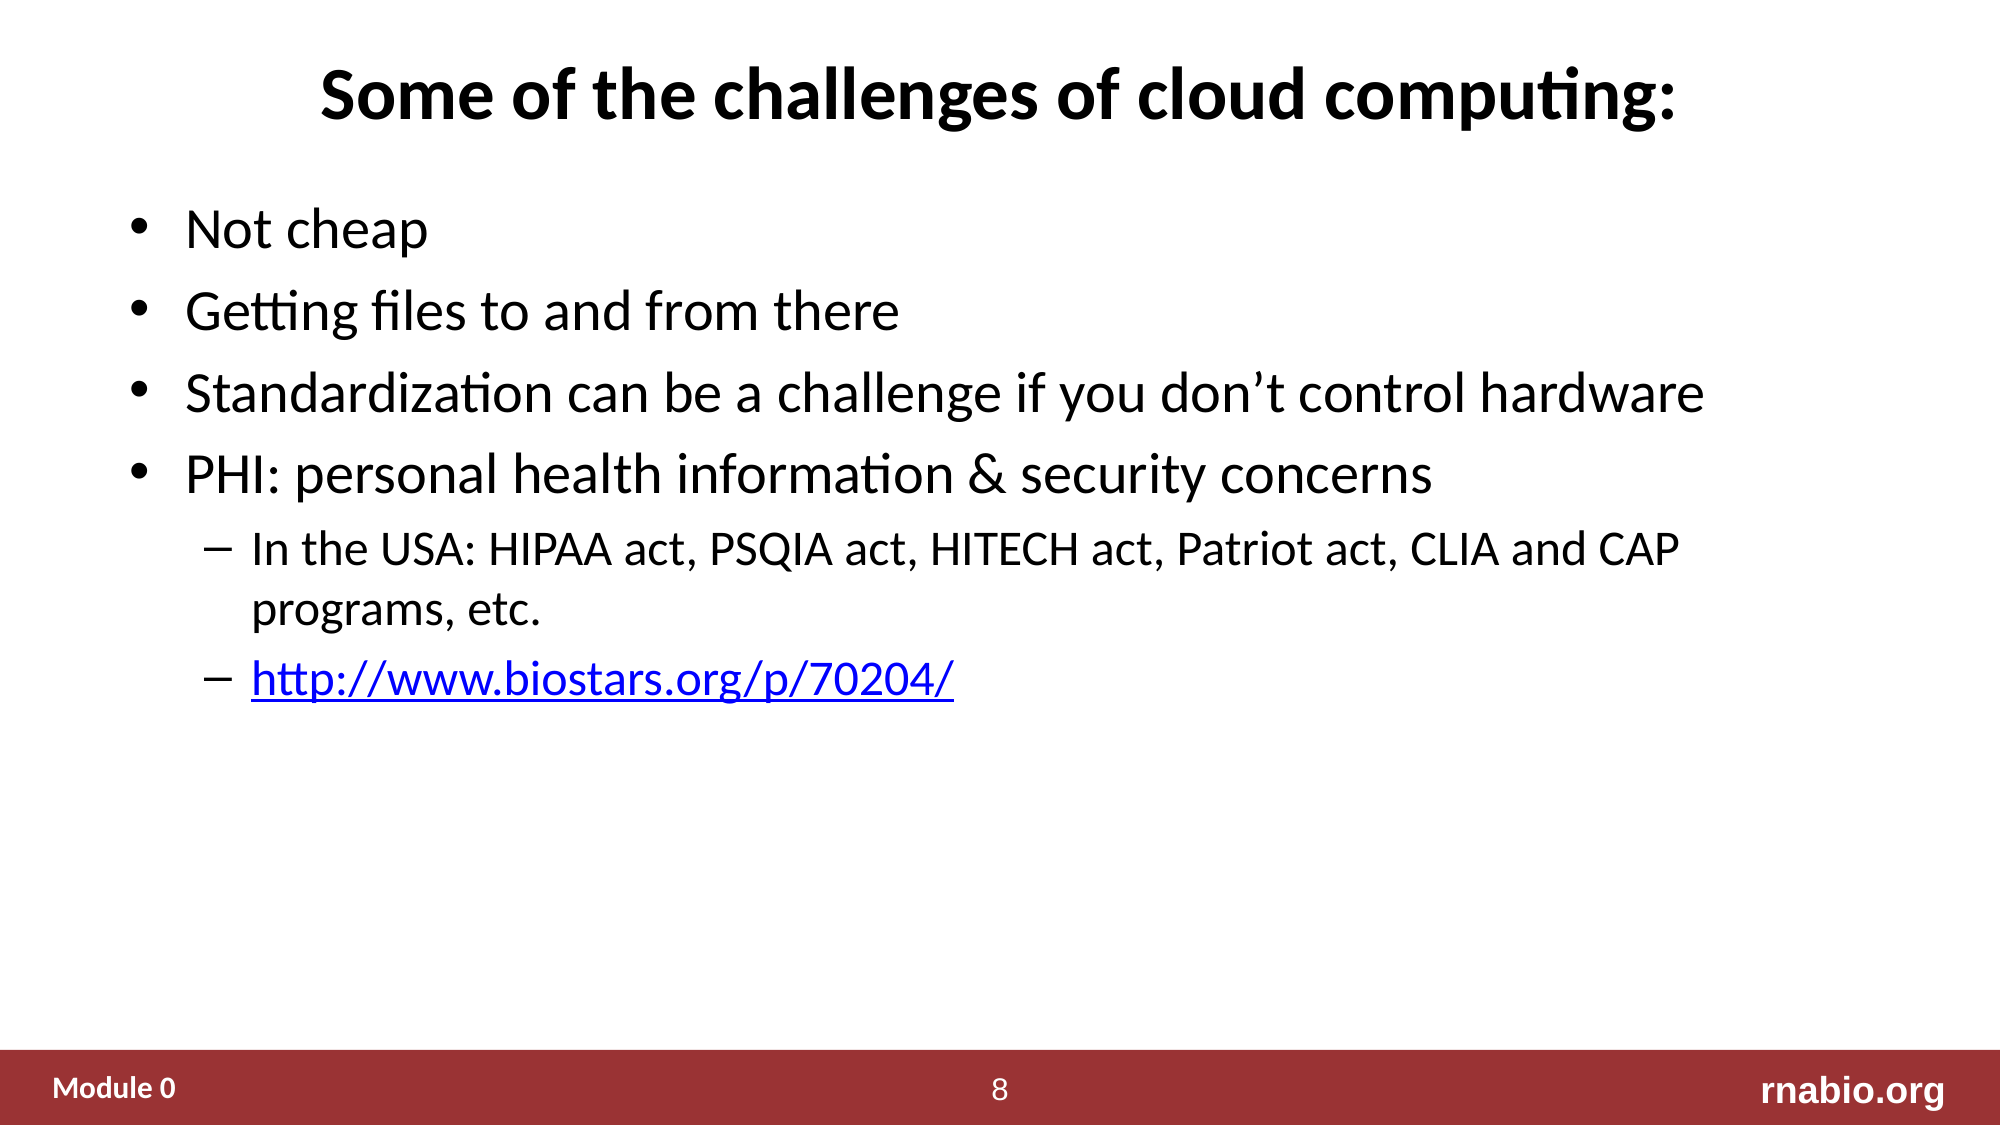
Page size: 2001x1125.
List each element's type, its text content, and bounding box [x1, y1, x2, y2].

title Some of the challenges of cloud computing: [275, 0, 1725, 183]
list Not cheap Getting files to and from there Standardization can be a challenge if you don’t control hardware PHI: personal health information & security concerns In the USA: HIPAA act, PSQIA act, HITECH act, Patriot act, CLIA and CAP programs, etc. http://www.biostars.org/p/70204/ [114, 183, 1725, 1000]
